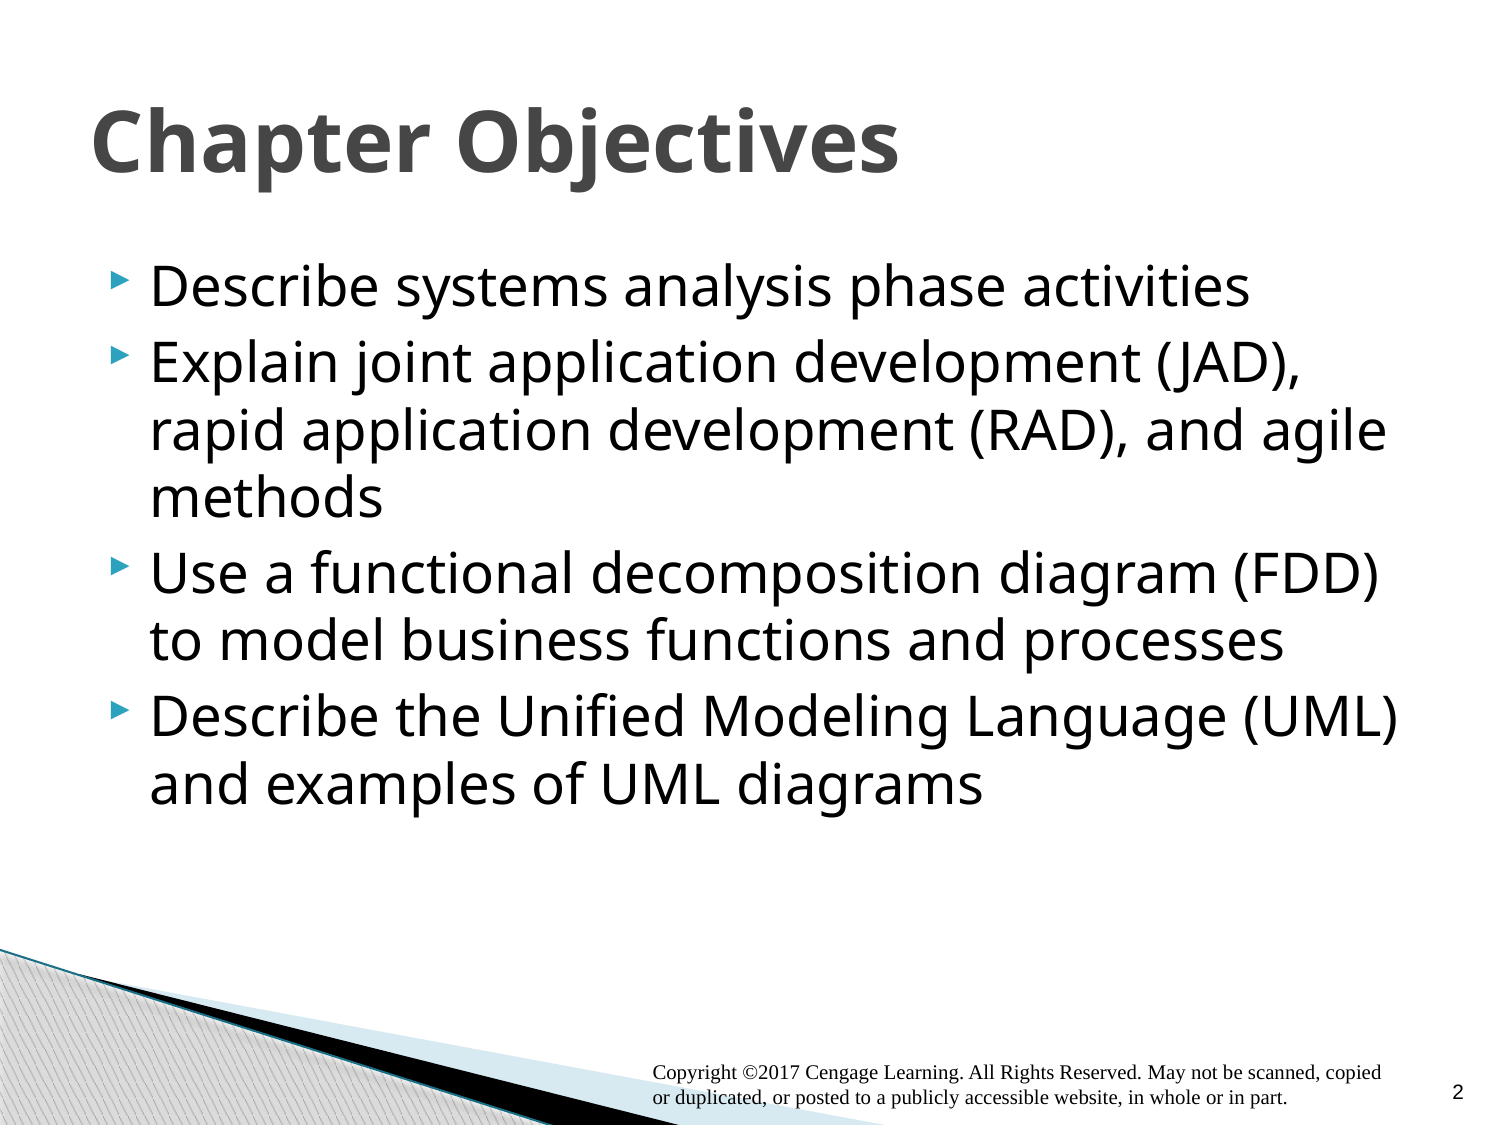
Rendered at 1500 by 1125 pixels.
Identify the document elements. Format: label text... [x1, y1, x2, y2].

slide_number 2 [1419, 1051, 1479, 1112]
list Describe systems analysis phase activities Explain joint application development (JAD), rapid application development (RAD), and agile methods Use a functional decomposition diagram (FDD) to model business functions and processes Describe the Unified Modeling Language (UML) and examples of UML diagrams [75, 243, 1425, 986]
footer Copyright ©2017 Cengage Learning. All Rights Reserved. May not be scanned, copied or duplicated, or posted to a publicly accessible website, in whole or in part. [637, 1051, 1419, 1112]
title Chapter Objectives [75, 45, 1425, 233]
